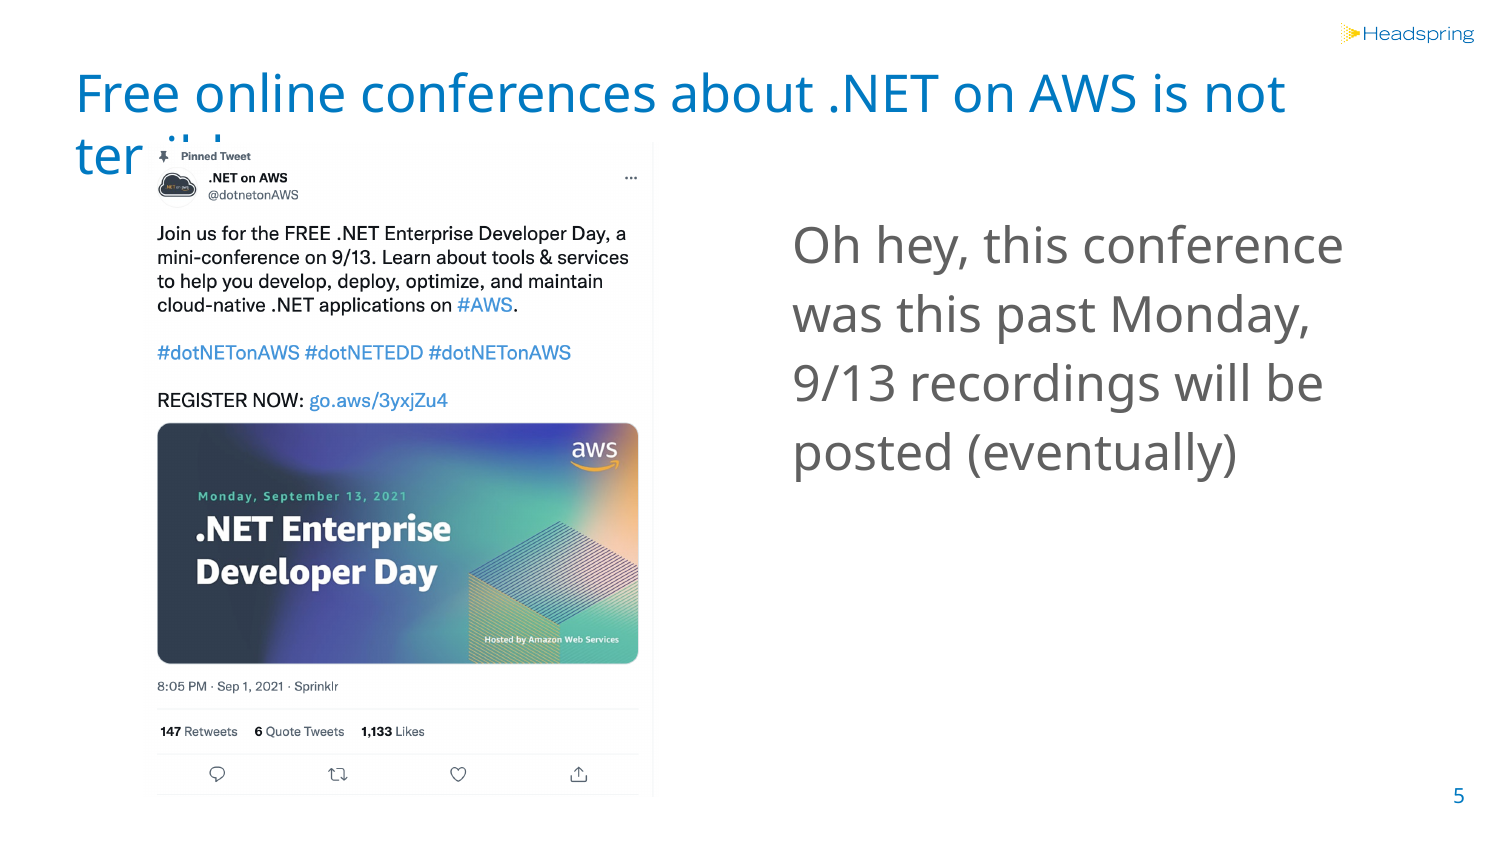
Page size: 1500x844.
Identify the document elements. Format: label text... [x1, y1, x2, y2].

picture [142, 141, 659, 797]
list Oh hey, this conference was this past Monday, 9/13 recordings will be posted (eventually) [792, 189, 1425, 750]
title Free online conferences about .NET on AWS is not terrible [75, 45, 1425, 140]
picture [1341, 23, 1474, 44]
slide_number ‹#› [1389, 764, 1480, 830]
